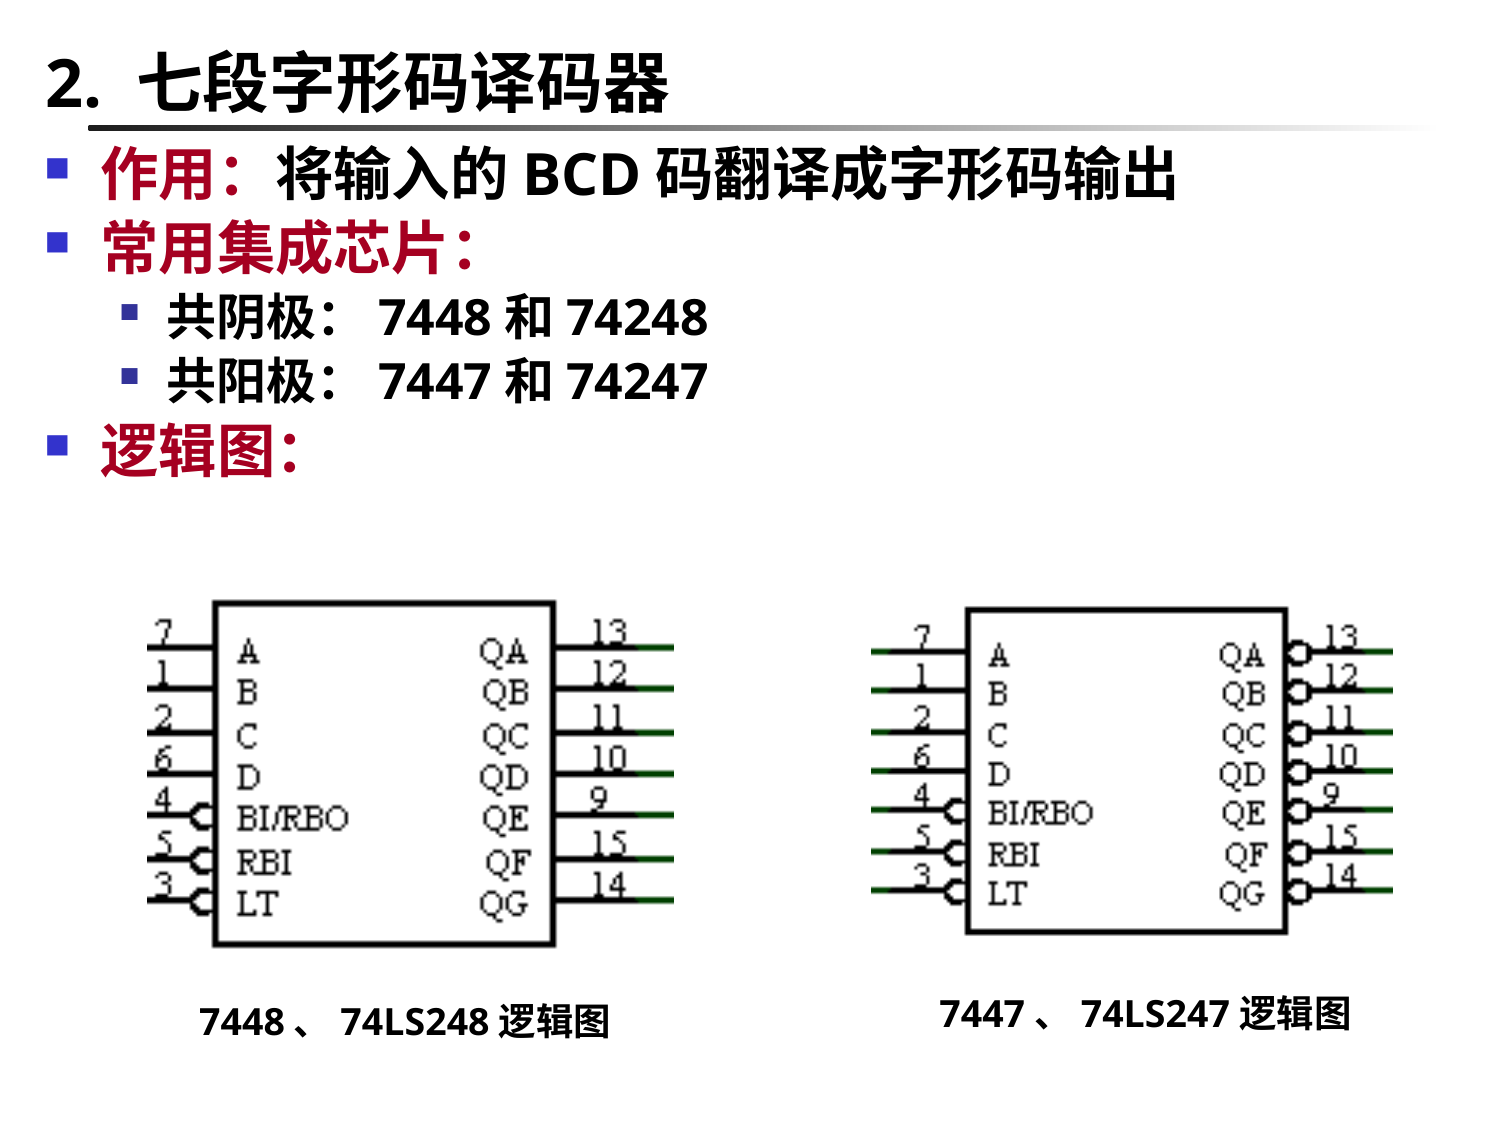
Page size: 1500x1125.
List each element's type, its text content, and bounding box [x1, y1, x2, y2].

title 2. 七段字形码译码器 [30, 50, 1310, 129]
text_box 7448、74LS248逻辑图 [184, 990, 635, 1051]
picture [147, 595, 674, 955]
list 作用：将输入的BCD码翻译成字形码输出 常用集成芯片： 共阴极：7448和74248 共阳极：7447和74247 逻辑图： [29, 137, 1469, 532]
picture [870, 598, 1393, 943]
text_box 7447、74LS247逻辑图 [924, 982, 1376, 1043]
